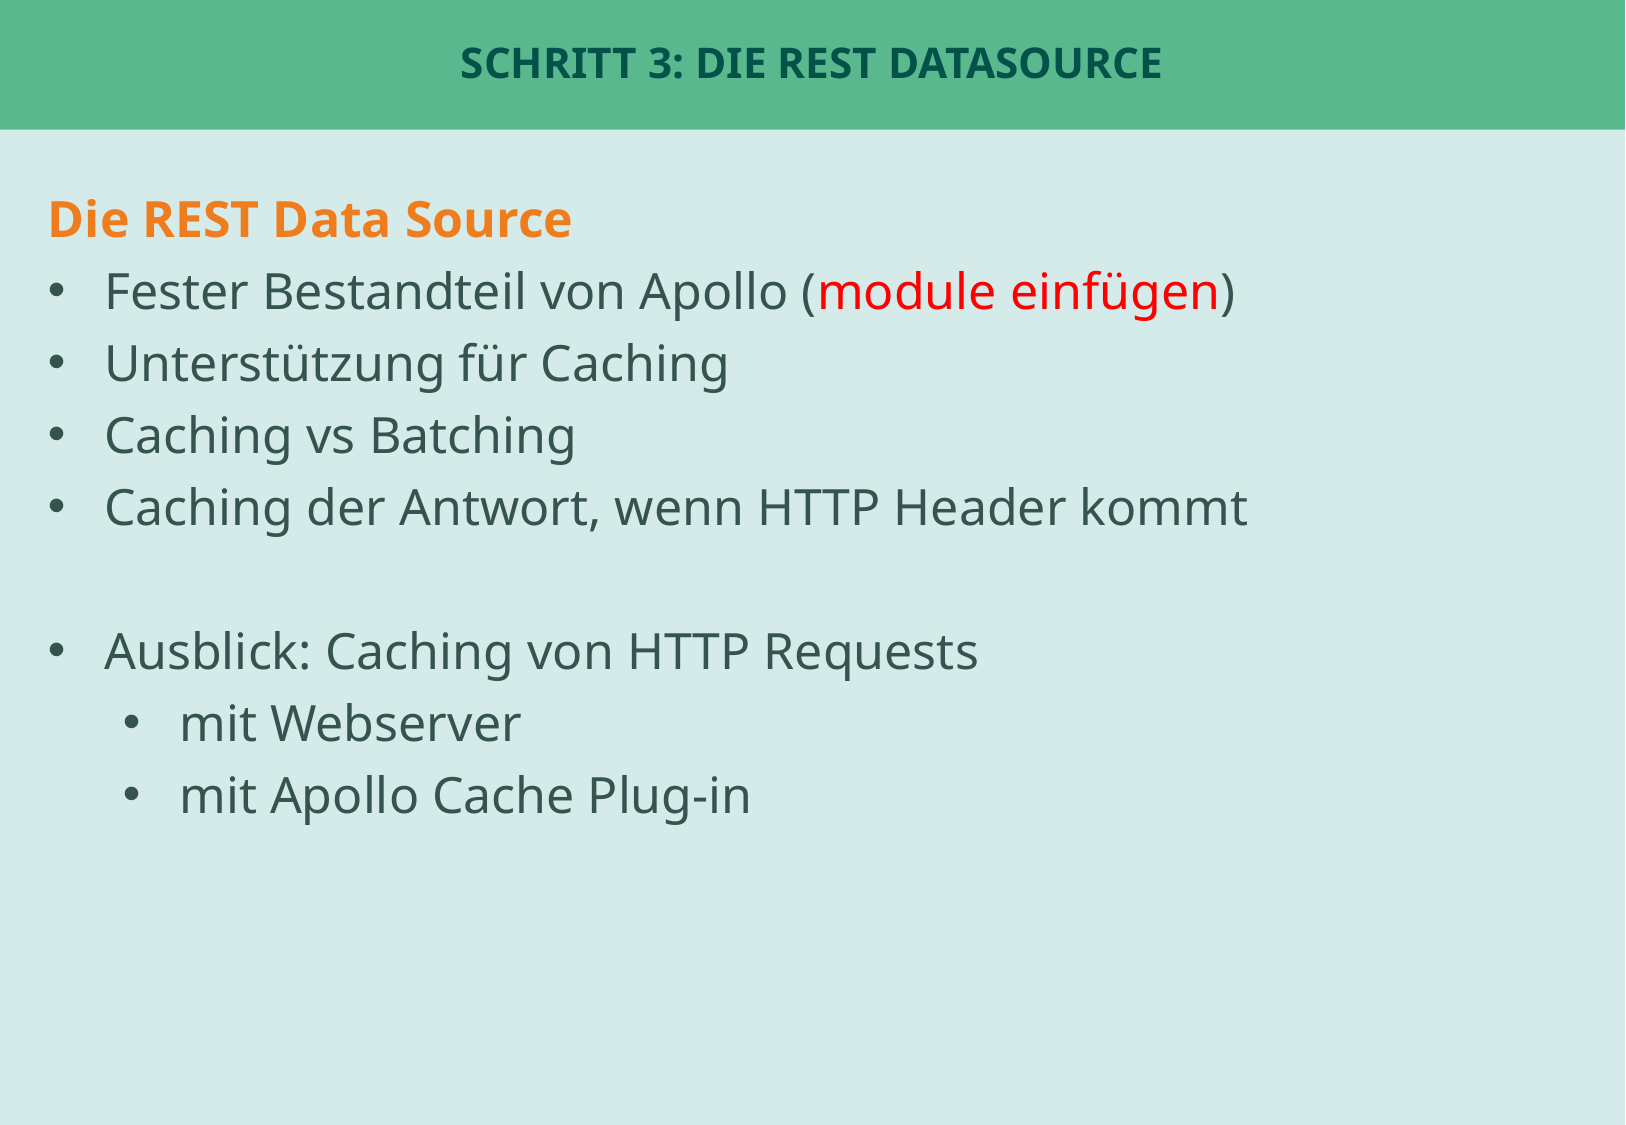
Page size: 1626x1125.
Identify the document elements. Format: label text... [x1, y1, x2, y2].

title Schritt 3: Die REST DataSource [0, 0, 1625, 130]
text_box Die REST Data Source Fester Bestandteil von Apollo (module einfügen) Unterstützung für Caching Caching vs Batching Caching der Antwort, wenn HTTP Header kommt Ausblick: Caching von HTTP Requests mit Webserver mit Apollo Cache Plug-in [33, 168, 1592, 903]
